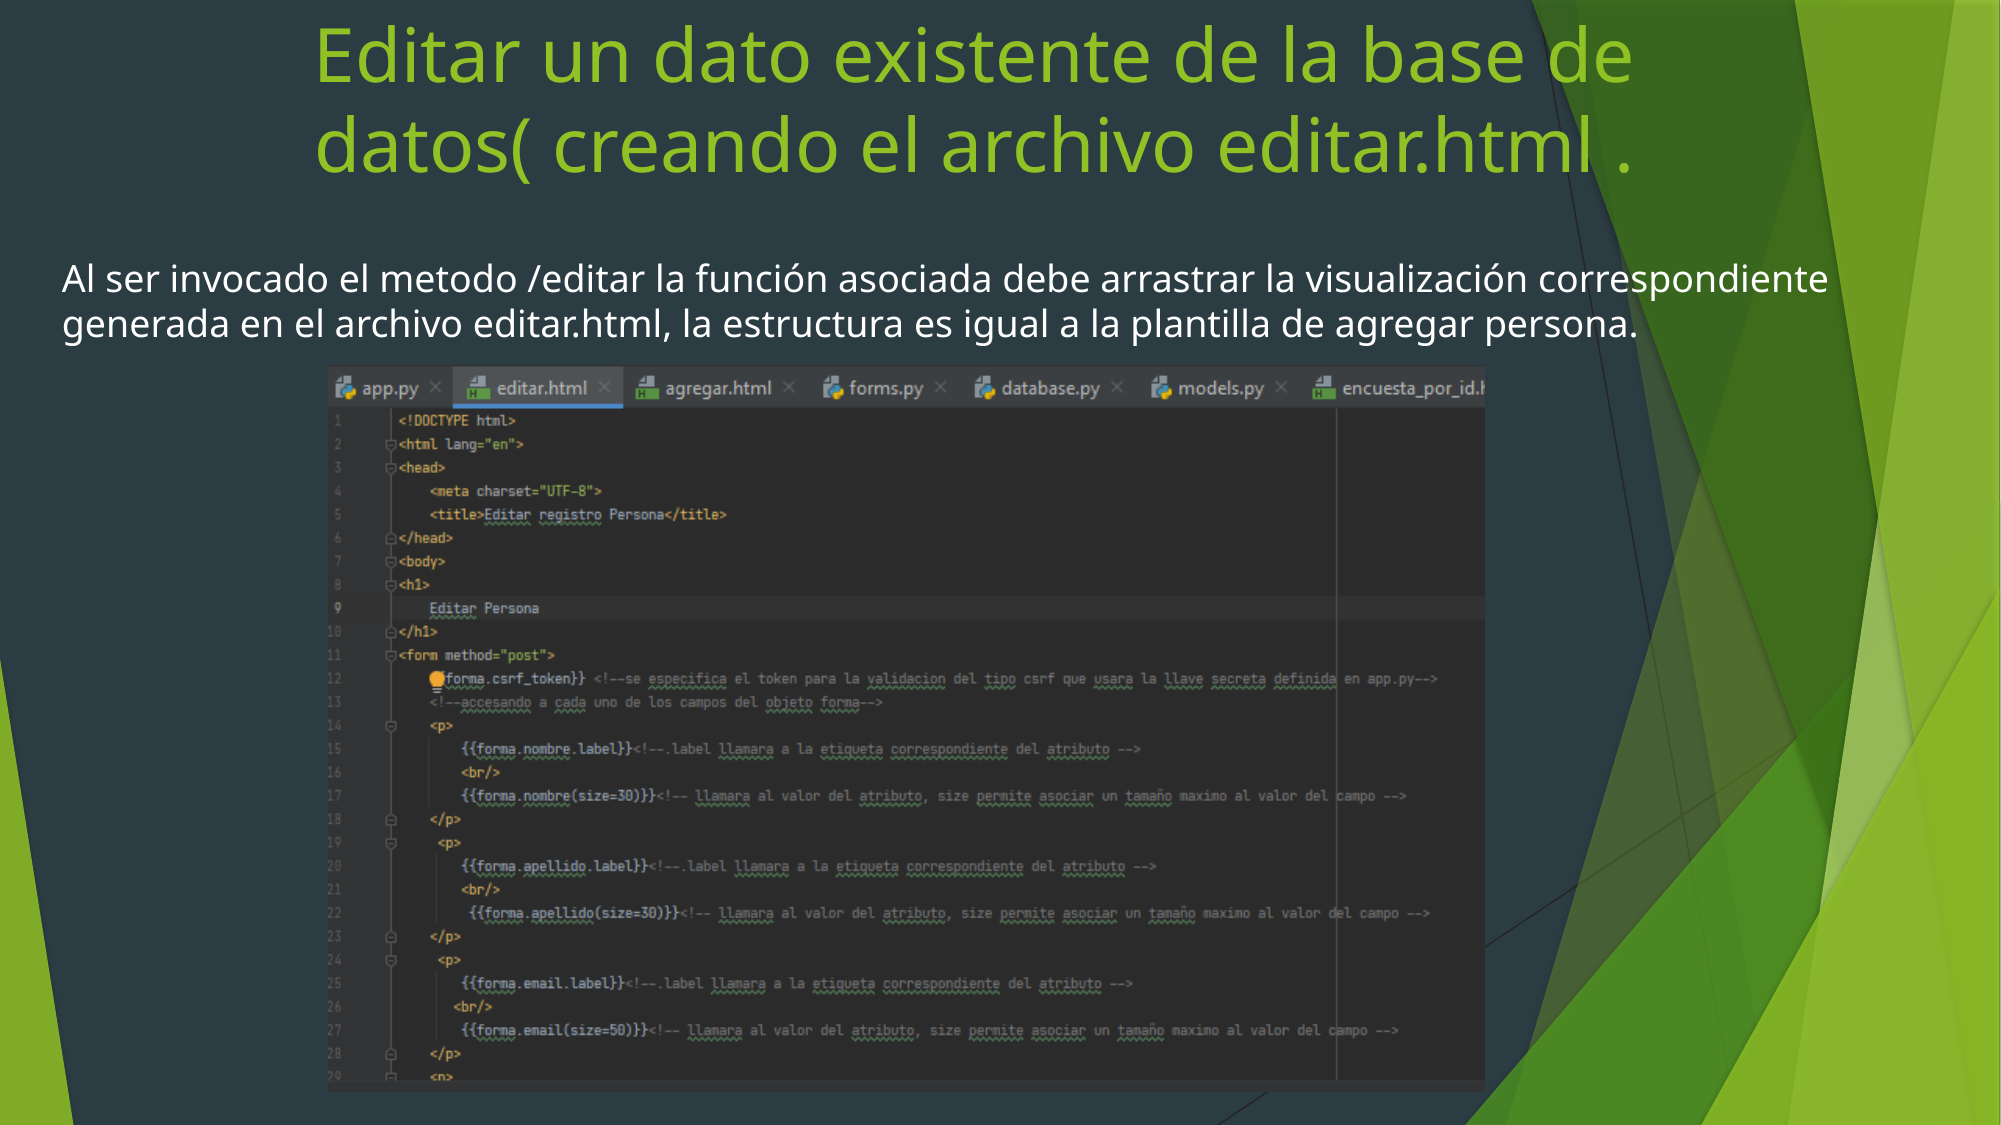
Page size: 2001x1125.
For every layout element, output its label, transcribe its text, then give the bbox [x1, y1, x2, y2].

picture [327, 364, 1486, 1092]
title Editar un dato existente de la base de datos( creando el archivo editar.html . [47, 0, 1903, 247]
text_box Al ser invocado el metodo /editar la función asociada debe arrastrar la visualización correspondiente generada en el archivo editar.html, la estructura es igual a la plantilla de agregar persona. [47, 247, 1961, 487]
